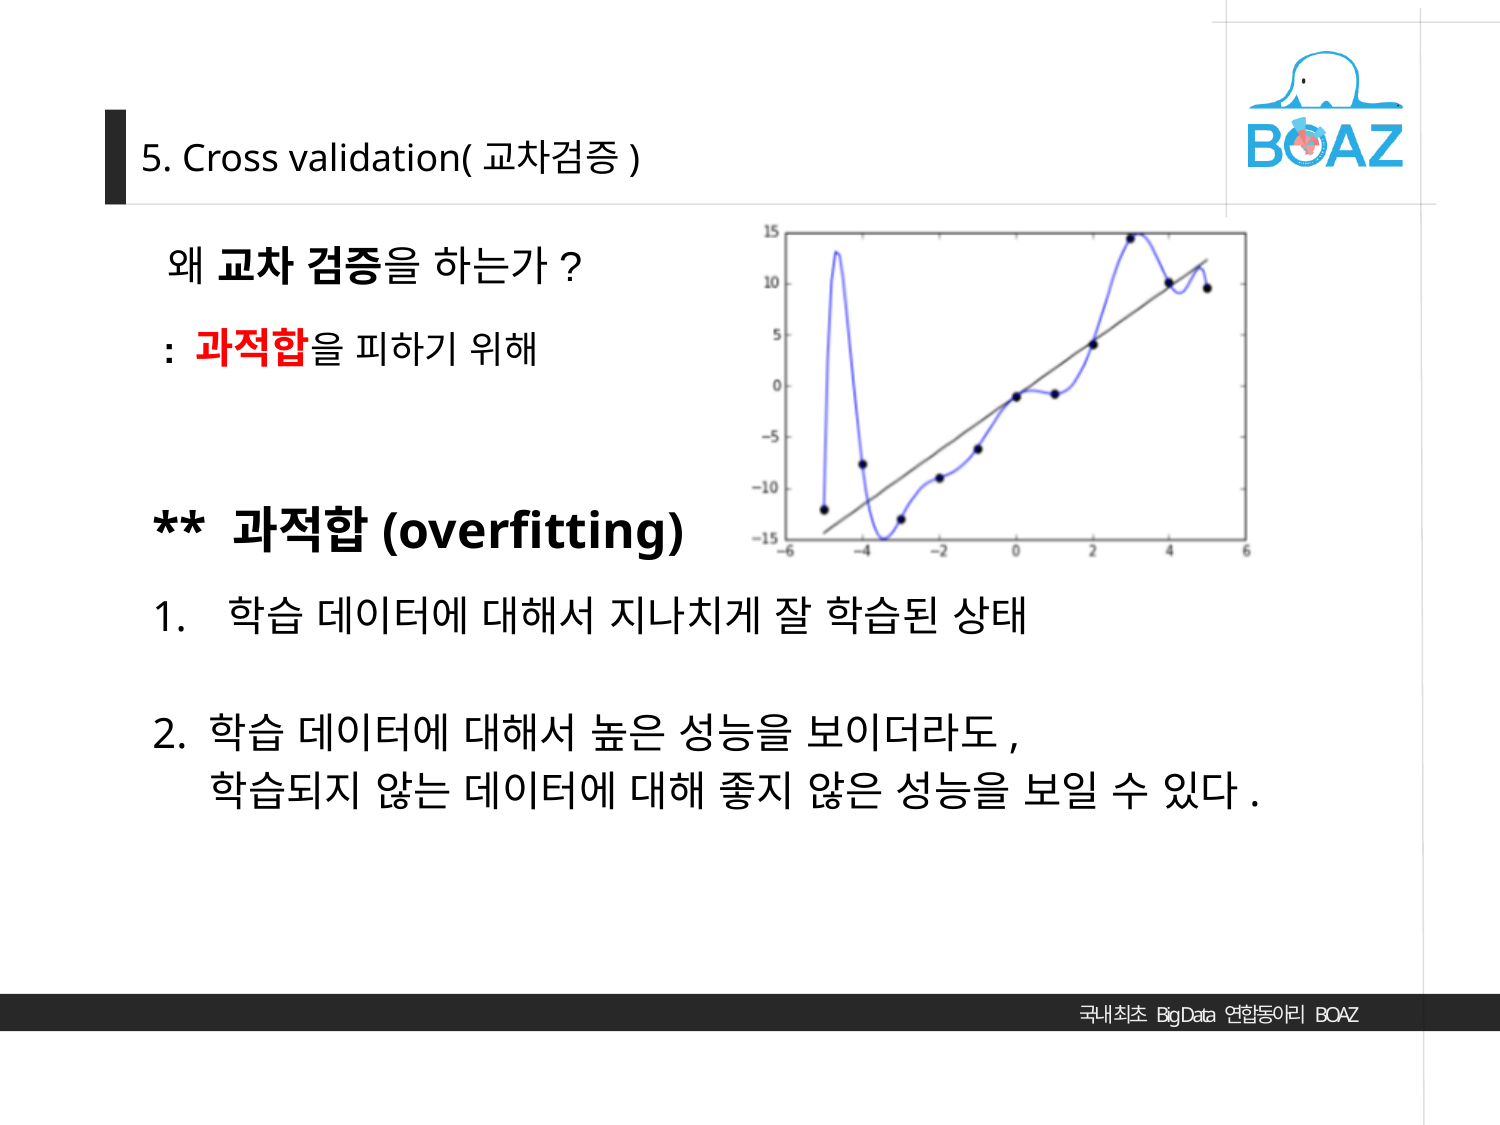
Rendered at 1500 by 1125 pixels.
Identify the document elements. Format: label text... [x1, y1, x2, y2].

picture [1248, 51, 1403, 168]
text_box [103, 108, 128, 206]
text_box 왜 교차 검증을 하는가? [152, 232, 598, 298]
text_box 5. Cross validation(교차검증) [126, 126, 735, 187]
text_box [1420, 7, 1425, 1125]
text_box [0, 992, 1415, 1033]
picture [749, 207, 1271, 567]
text_box 국내 최초 Big Data 연합동아리 BOAZ [1064, 994, 1375, 1034]
text_box : 과적합을 피하기 위해 ** 과적합(overfitting) 학습 데이터에 대해서 지나치게 잘 학습된 상태 2. 학습 데이터에 대해서 높은 성능을 보이더라도, 학습되지 않는 데이터에 대해 좋지 않은 성능을 보일 수 있다. [137, 314, 1400, 881]
text_box [1429, 992, 1500, 1033]
